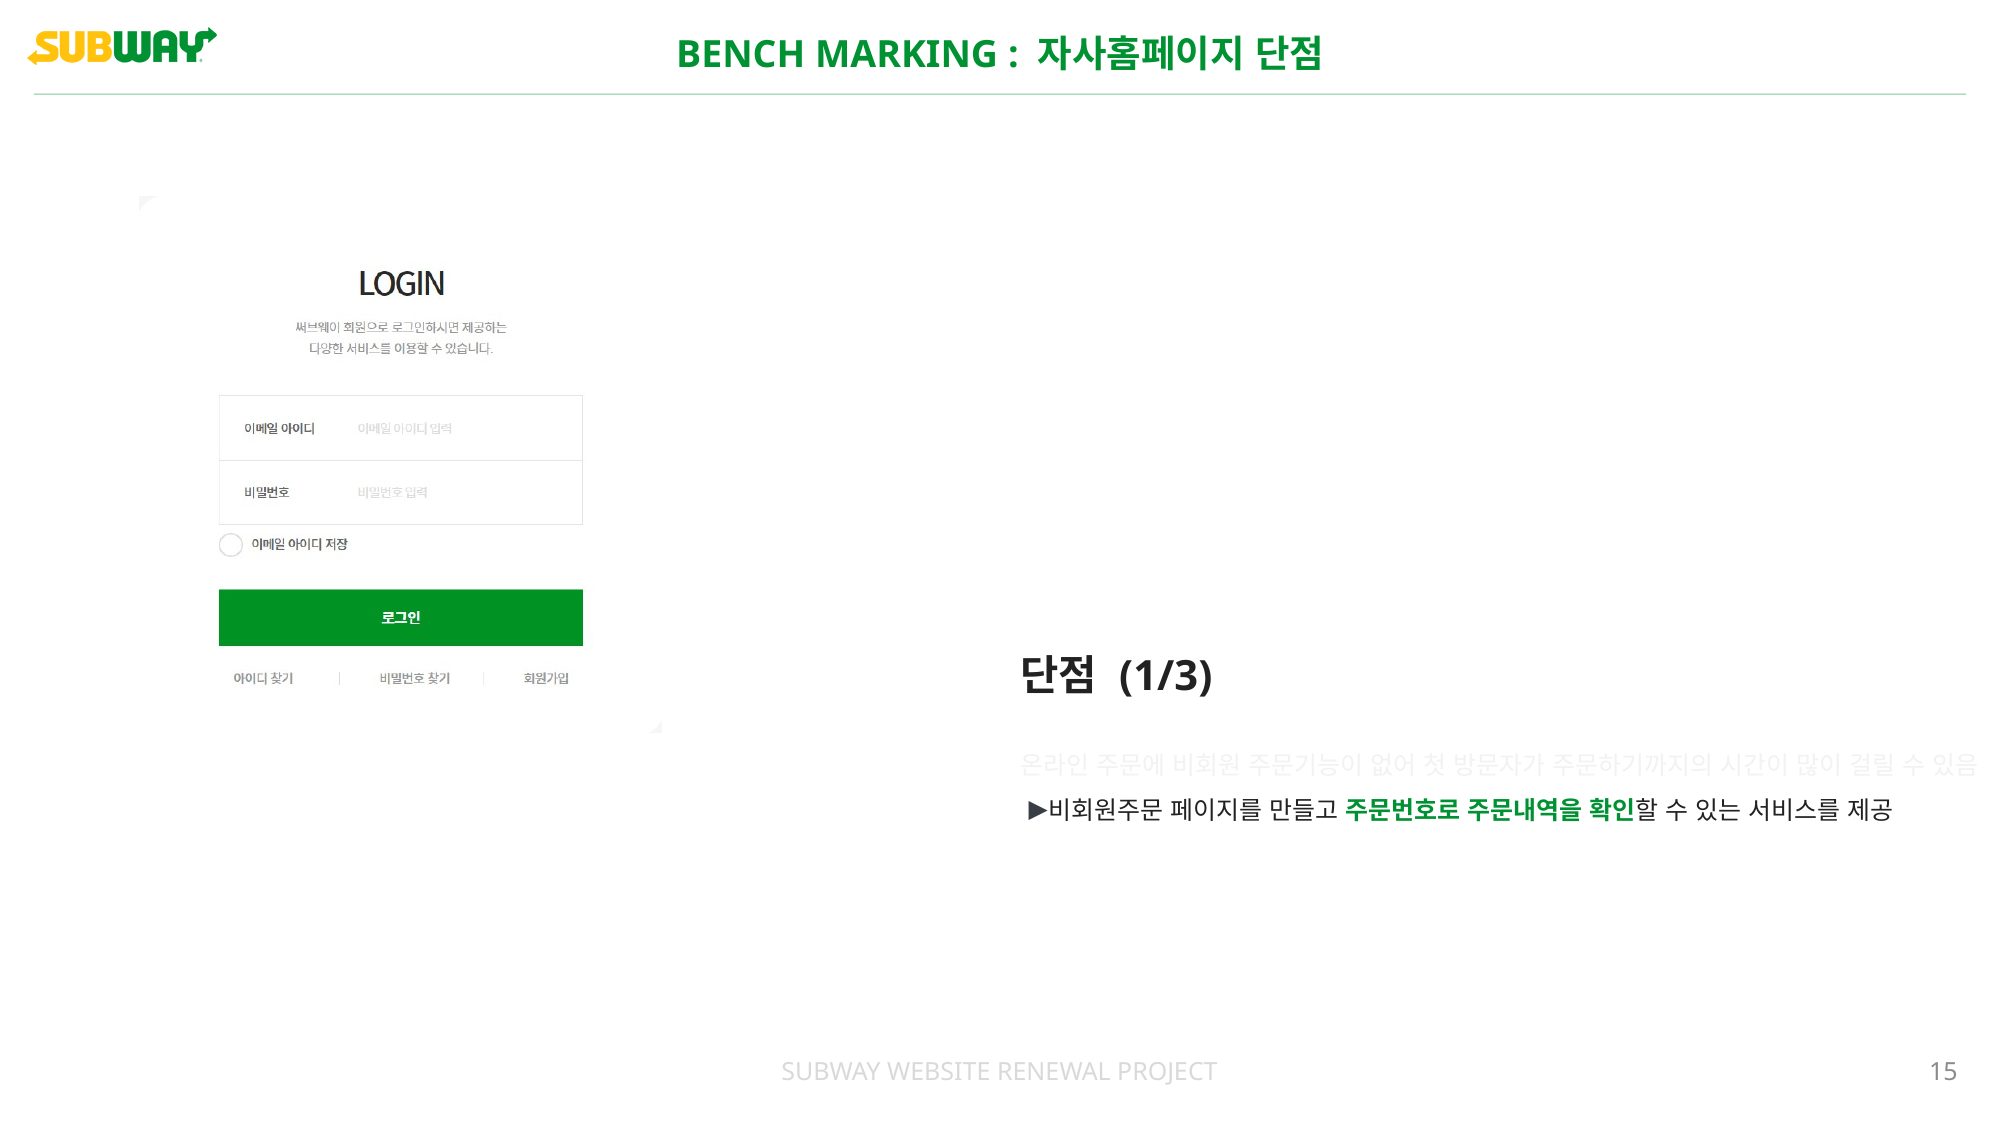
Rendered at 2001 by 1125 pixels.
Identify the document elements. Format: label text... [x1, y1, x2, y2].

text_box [1011, 785, 1904, 833]
text_box BENCH MARKING : 자사홈페이지 단점 [208, 22, 1792, 83]
picture [139, 196, 662, 733]
footer SUBWAY WEBSITE RENEWAL PROJECT [662, 1042, 1338, 1103]
picture [27, 27, 208, 65]
slide_number 15 [1522, 1042, 1973, 1103]
text_box 단점 (1/3) 온라인 주문에 비회원 주문기능이 없어 첫 방문자가 주문하기까지의 시간이 많이 걸릴 수 있음 [1005, 641, 1994, 787]
